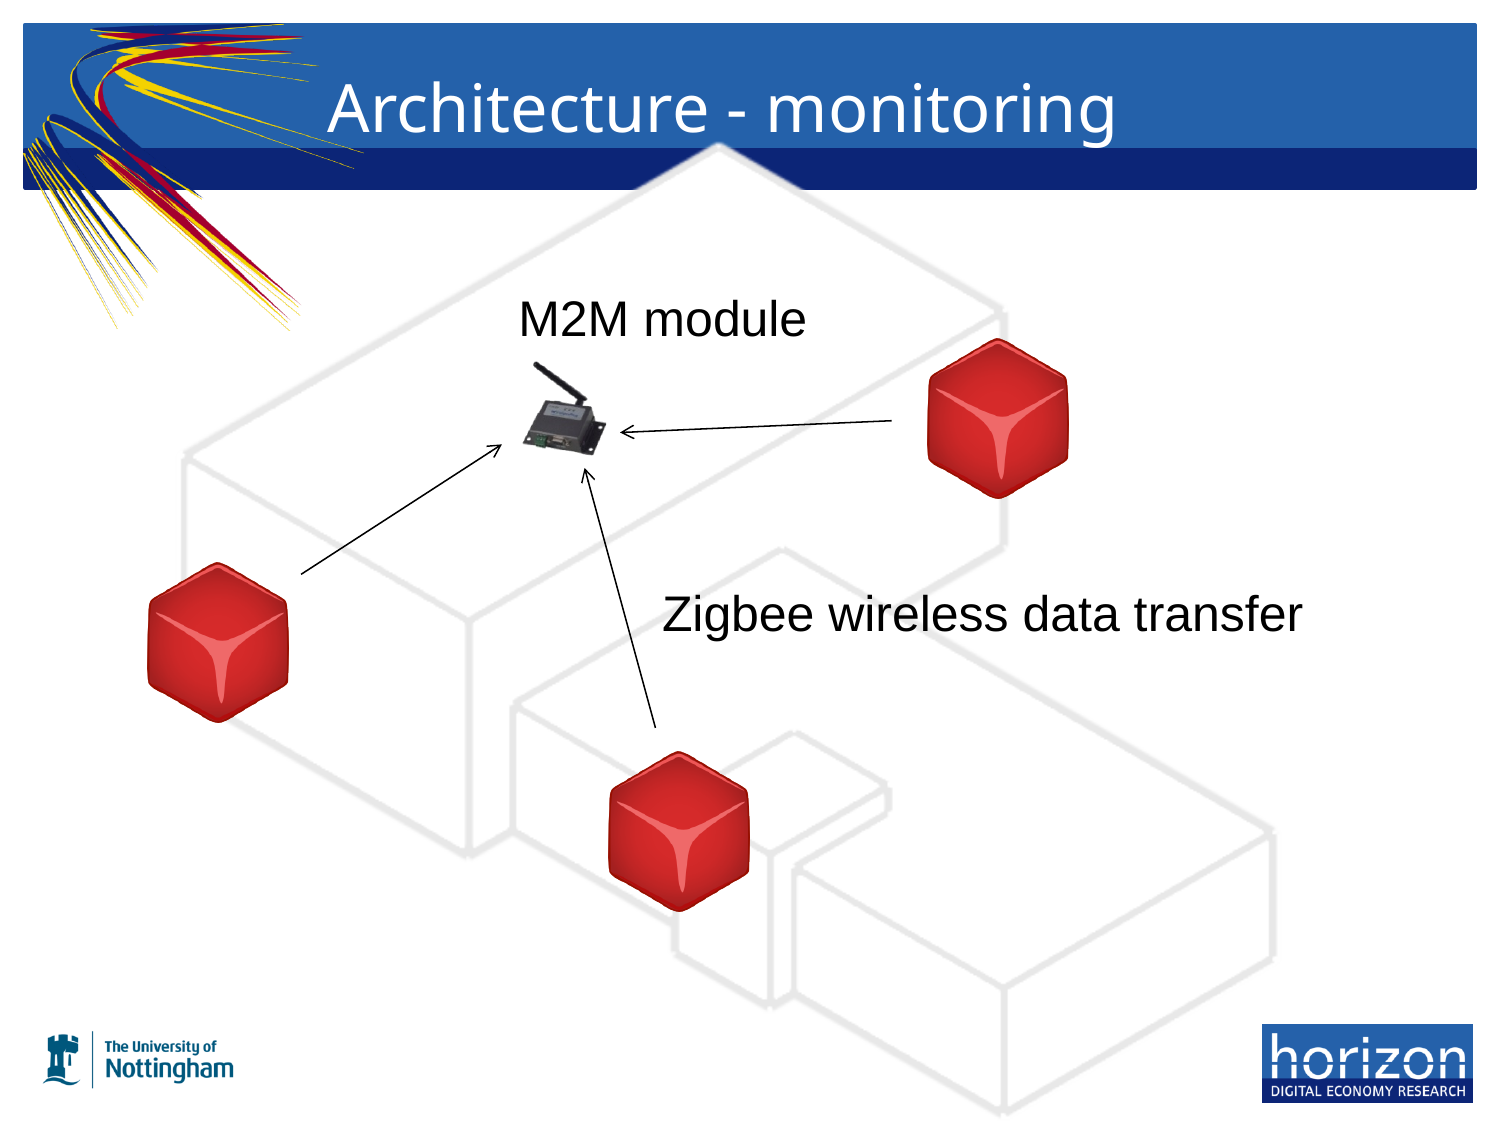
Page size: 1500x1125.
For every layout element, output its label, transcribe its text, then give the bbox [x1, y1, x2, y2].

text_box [619, 420, 892, 433]
title Architecture - monitoring [312, 24, 1476, 188]
picture [23, 23, 1473, 1125]
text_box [489, 562, 751, 634]
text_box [300, 444, 503, 575]
